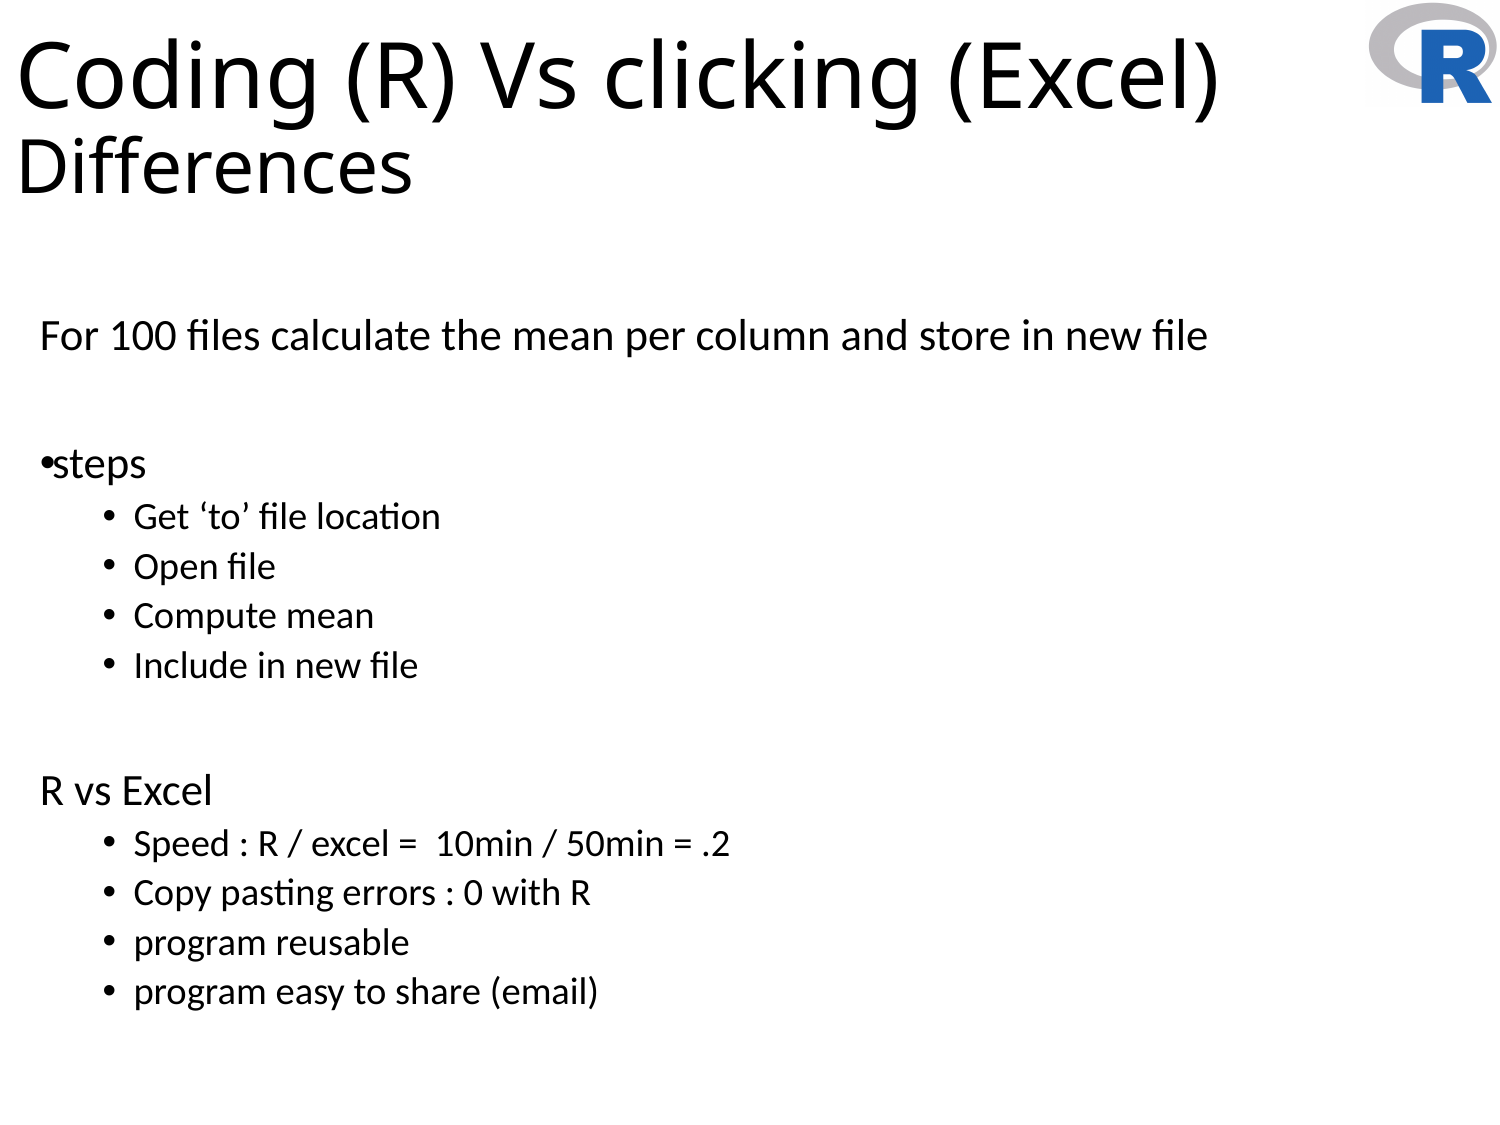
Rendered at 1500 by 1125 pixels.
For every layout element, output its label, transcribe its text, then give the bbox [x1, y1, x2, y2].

title Coding (R) Vs clicking (Excel) Differences [0, 0, 1500, 239]
picture [1365, 0, 1500, 107]
list For 100 files calculate the mean per column and store in new file steps Get ‘to’ file location Open file Compute mean Include in new file R vs Excel Speed : R / excel = 10min / 50min = .2 Copy pasting errors : 0 with R program reusable program easy to share (email) [24, 303, 1500, 1030]
